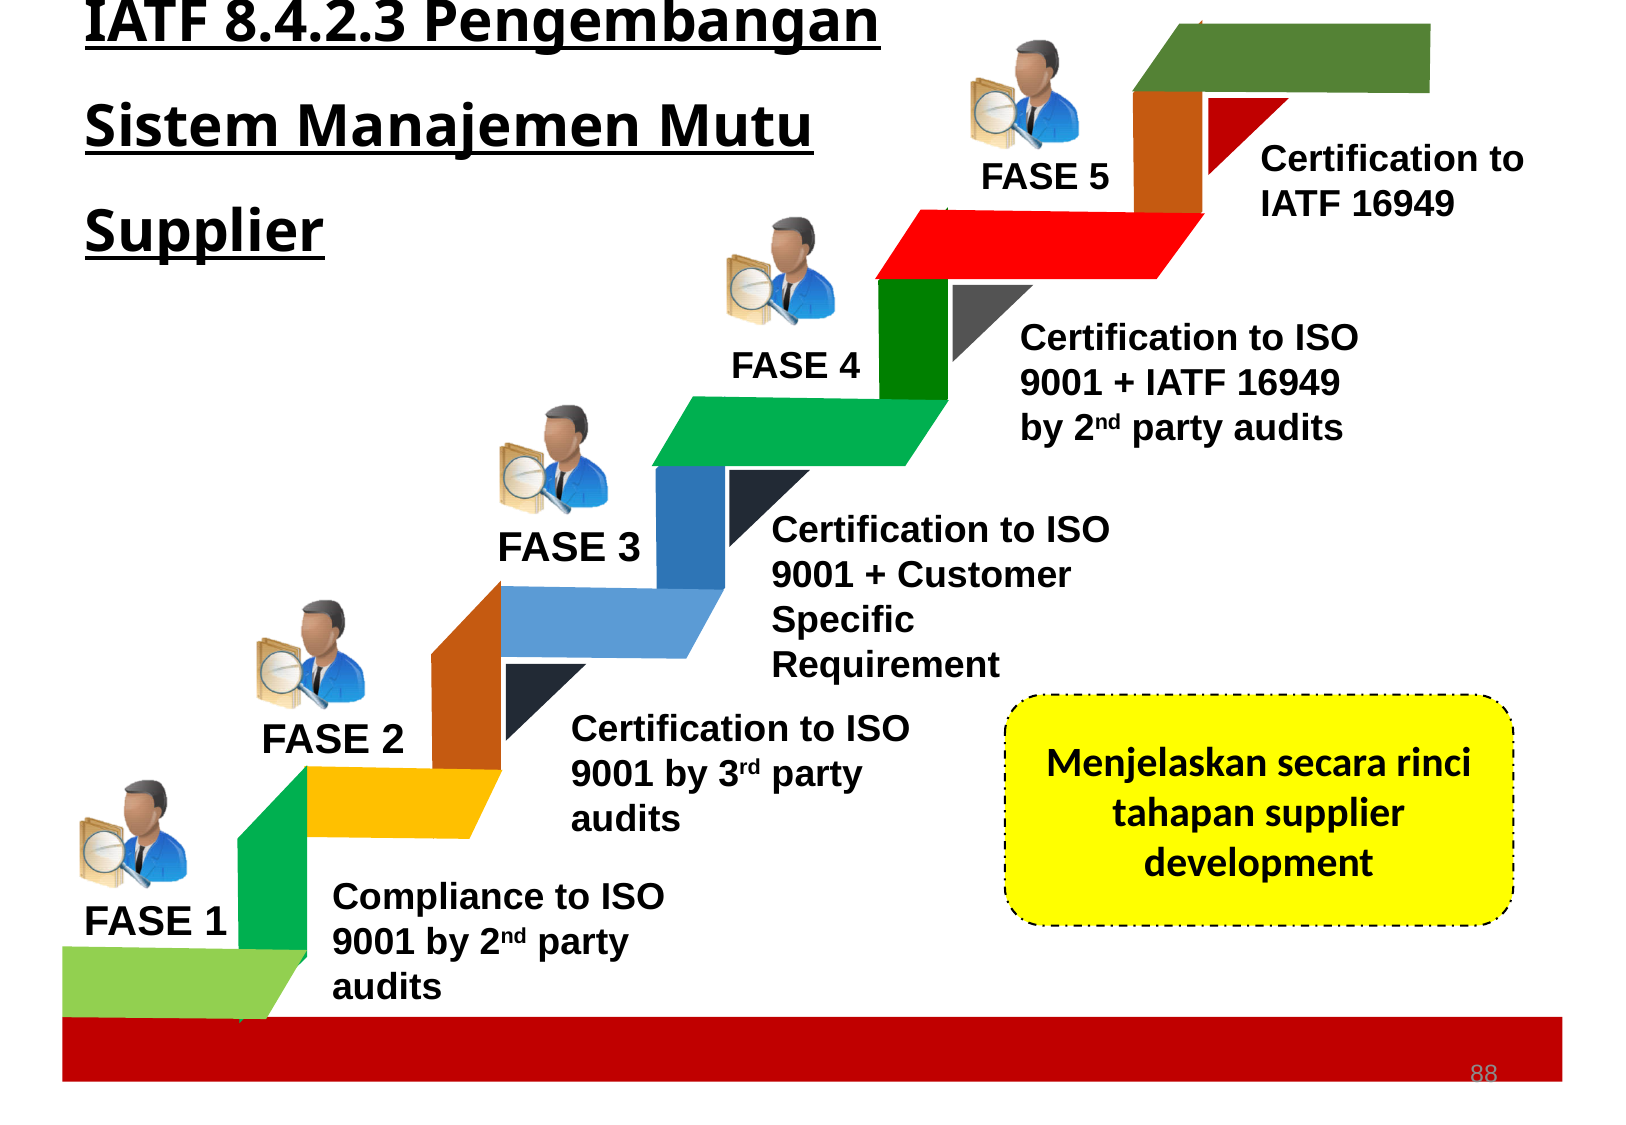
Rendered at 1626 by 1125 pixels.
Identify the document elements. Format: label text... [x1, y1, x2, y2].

text_box Certification to IATF 16949 [1245, 127, 1565, 232]
text_box [61, 1016, 1563, 1083]
text_box FASE 2 [246, 704, 420, 770]
text_box Certification to ISO 9001 + Customer Specific Requirement [756, 497, 1160, 693]
picture [77, 777, 192, 893]
text_box Menjelaskan secara rinci tahapan supplier development [1003, 693, 1515, 927]
text_box [502, 585, 726, 660]
text_box FASE 1 [69, 886, 243, 952]
title IATF 8.4.2.3 Pengembangan Sistem Manajemen Mutu Supplier [0, 2, 966, 209]
text_box [951, 283, 1036, 365]
text_box [1130, 22, 1432, 95]
text_box Certification to ISO 9001 + IATF 16949 by 2nd party audits [1004, 305, 1400, 456]
text_box [649, 395, 951, 468]
picture [968, 37, 1084, 153]
text_box [877, 281, 949, 399]
text_box [299, 951, 309, 967]
text_box [728, 468, 813, 550]
text_box Compliance to ISO 9001 by 2nd party audits [317, 864, 731, 1015]
text_box [654, 468, 727, 589]
text_box FASE 5 [966, 144, 1125, 205]
text_box [872, 208, 1207, 281]
text_box FASE 3 [482, 511, 657, 577]
text_box Certification to ISO 9001 by 3rd party audits [556, 696, 969, 846]
text_box [236, 770, 309, 948]
picture [497, 402, 613, 518]
text_box [504, 662, 589, 744]
text_box FASE 4 [716, 333, 875, 394]
picture [254, 597, 370, 713]
text_box [1207, 97, 1292, 178]
text_box [430, 578, 502, 768]
text_box [309, 767, 505, 840]
text_box [238, 1020, 245, 1026]
slide_number 88 [1147, 1042, 1514, 1103]
text_box [61, 945, 309, 1021]
picture [724, 214, 840, 329]
text_box [1131, 93, 1204, 212]
